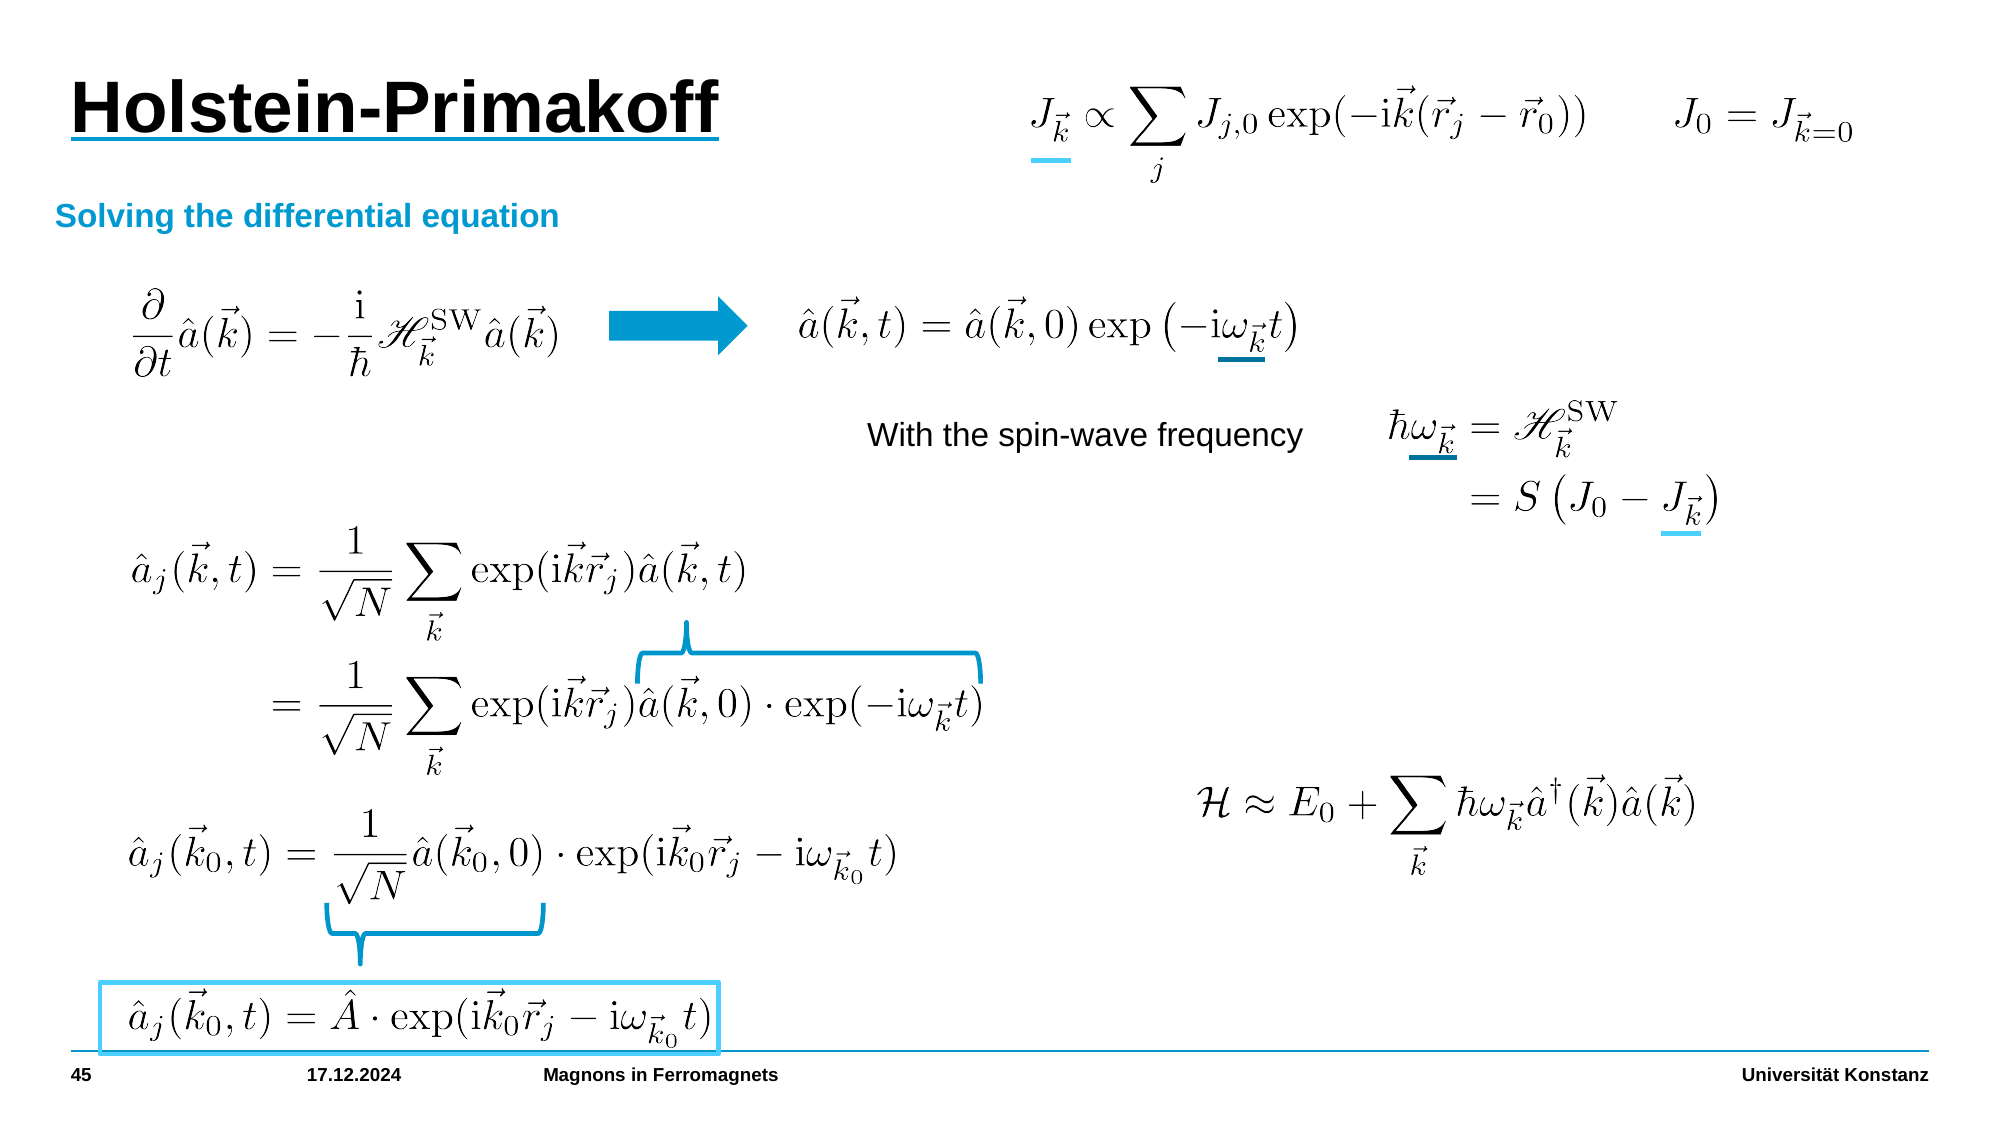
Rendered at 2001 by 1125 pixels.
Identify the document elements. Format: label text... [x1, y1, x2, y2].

footer Magnons in Ferromagnets [543, 1058, 1489, 1094]
text_box [98, 980, 127, 1056]
text_box With the spin-wave frequency [852, 405, 1319, 461]
picture [799, 295, 1296, 352]
picture [1197, 774, 1694, 876]
picture [133, 288, 557, 377]
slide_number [306, 1058, 512, 1094]
list Solving the differential equation [55, 189, 969, 863]
picture [1389, 400, 1717, 525]
picture [132, 526, 981, 776]
slide_number 45 [70, 1058, 276, 1094]
title Holstein-Primakoff [70, 66, 1457, 268]
picture [1031, 85, 1852, 184]
picture [128, 808, 895, 1048]
text_box [607, 294, 750, 358]
